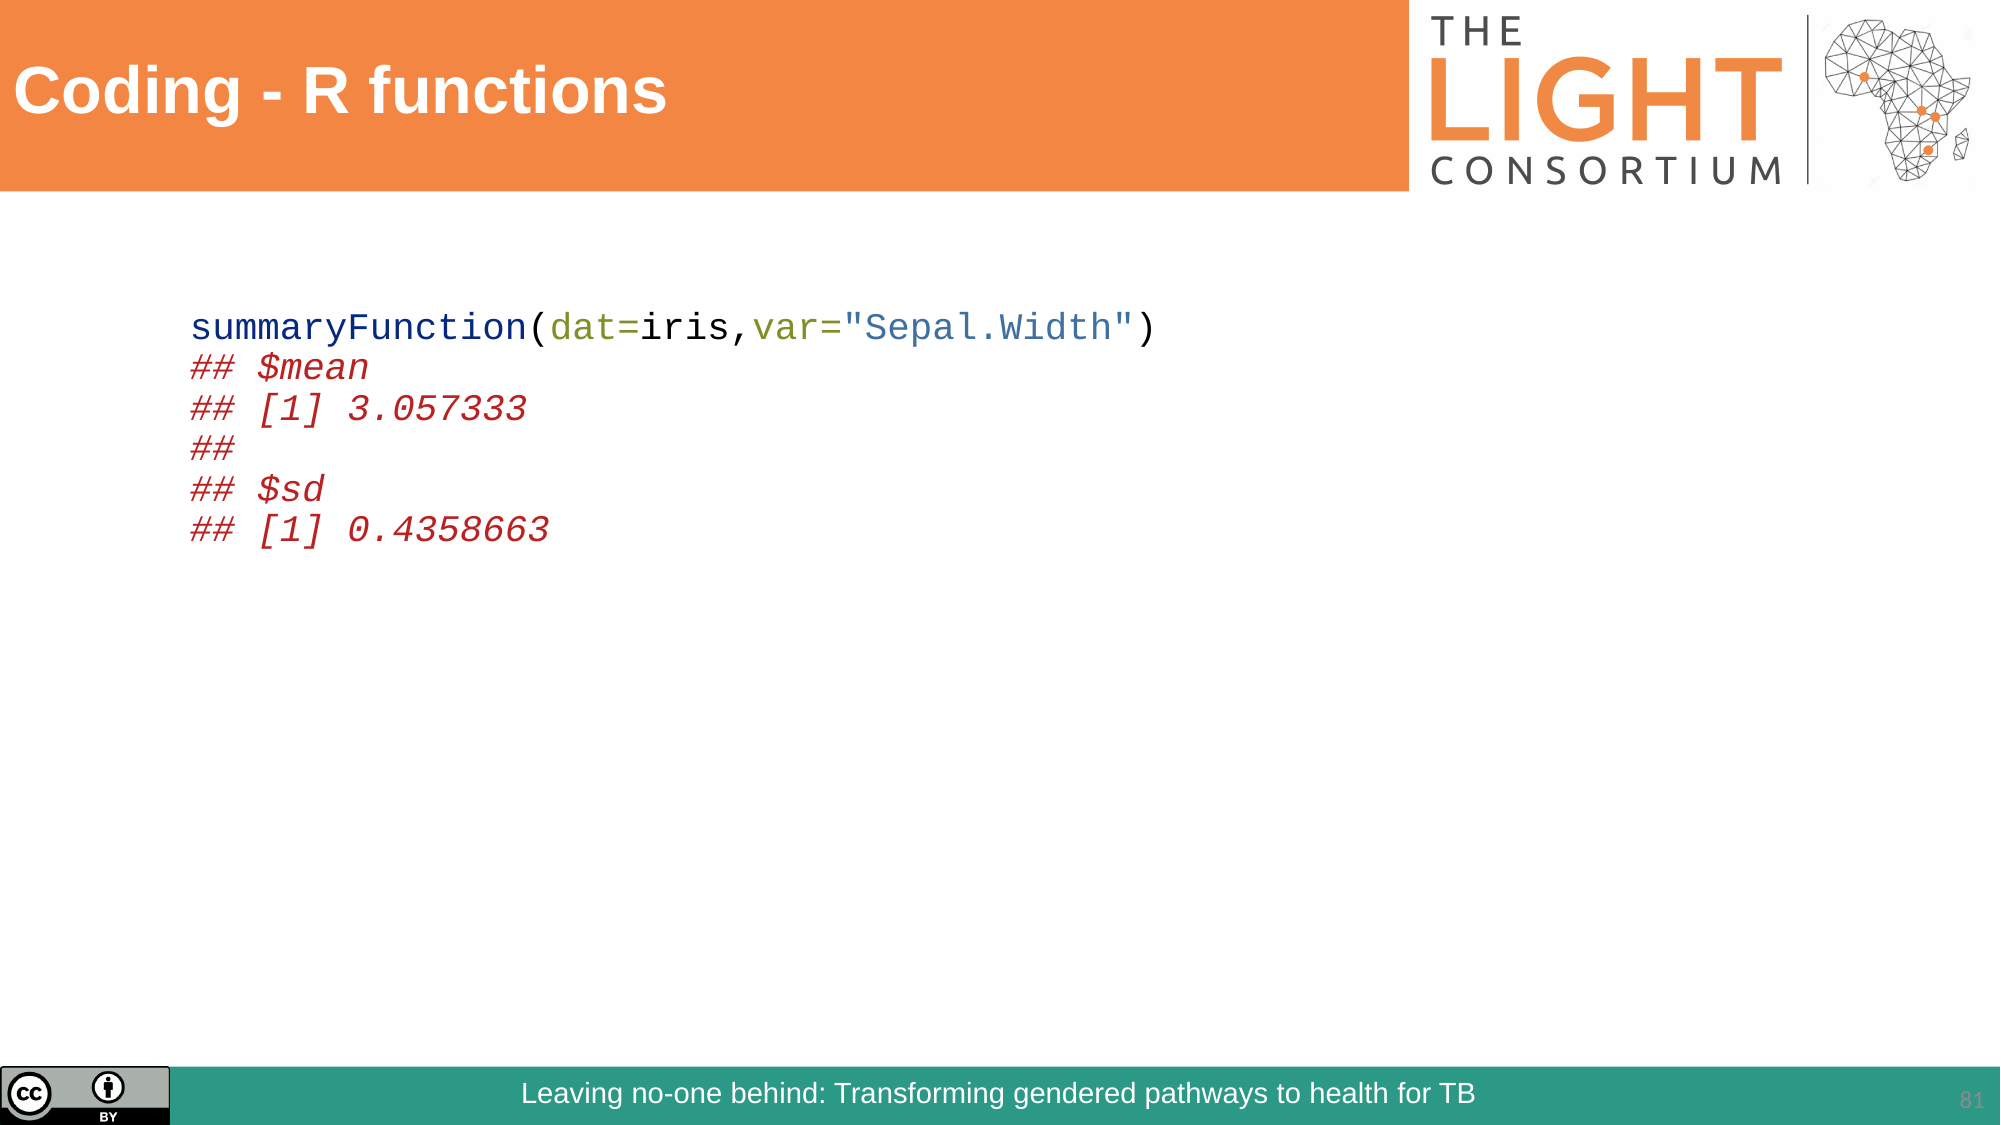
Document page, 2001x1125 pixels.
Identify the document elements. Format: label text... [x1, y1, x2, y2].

picture [1409, 0, 1989, 201]
slide_number ‹#› [1550, 1073, 2000, 1125]
picture [0, 1066, 170, 1125]
list summaryFunction(dat=iris,var="Sepal.Width") ## $mean ## [1] 3.057333 ## ## $sd ## [1] 0.4358663 [137, 299, 1863, 1066]
title Coding - R functions [0, 0, 1410, 192]
